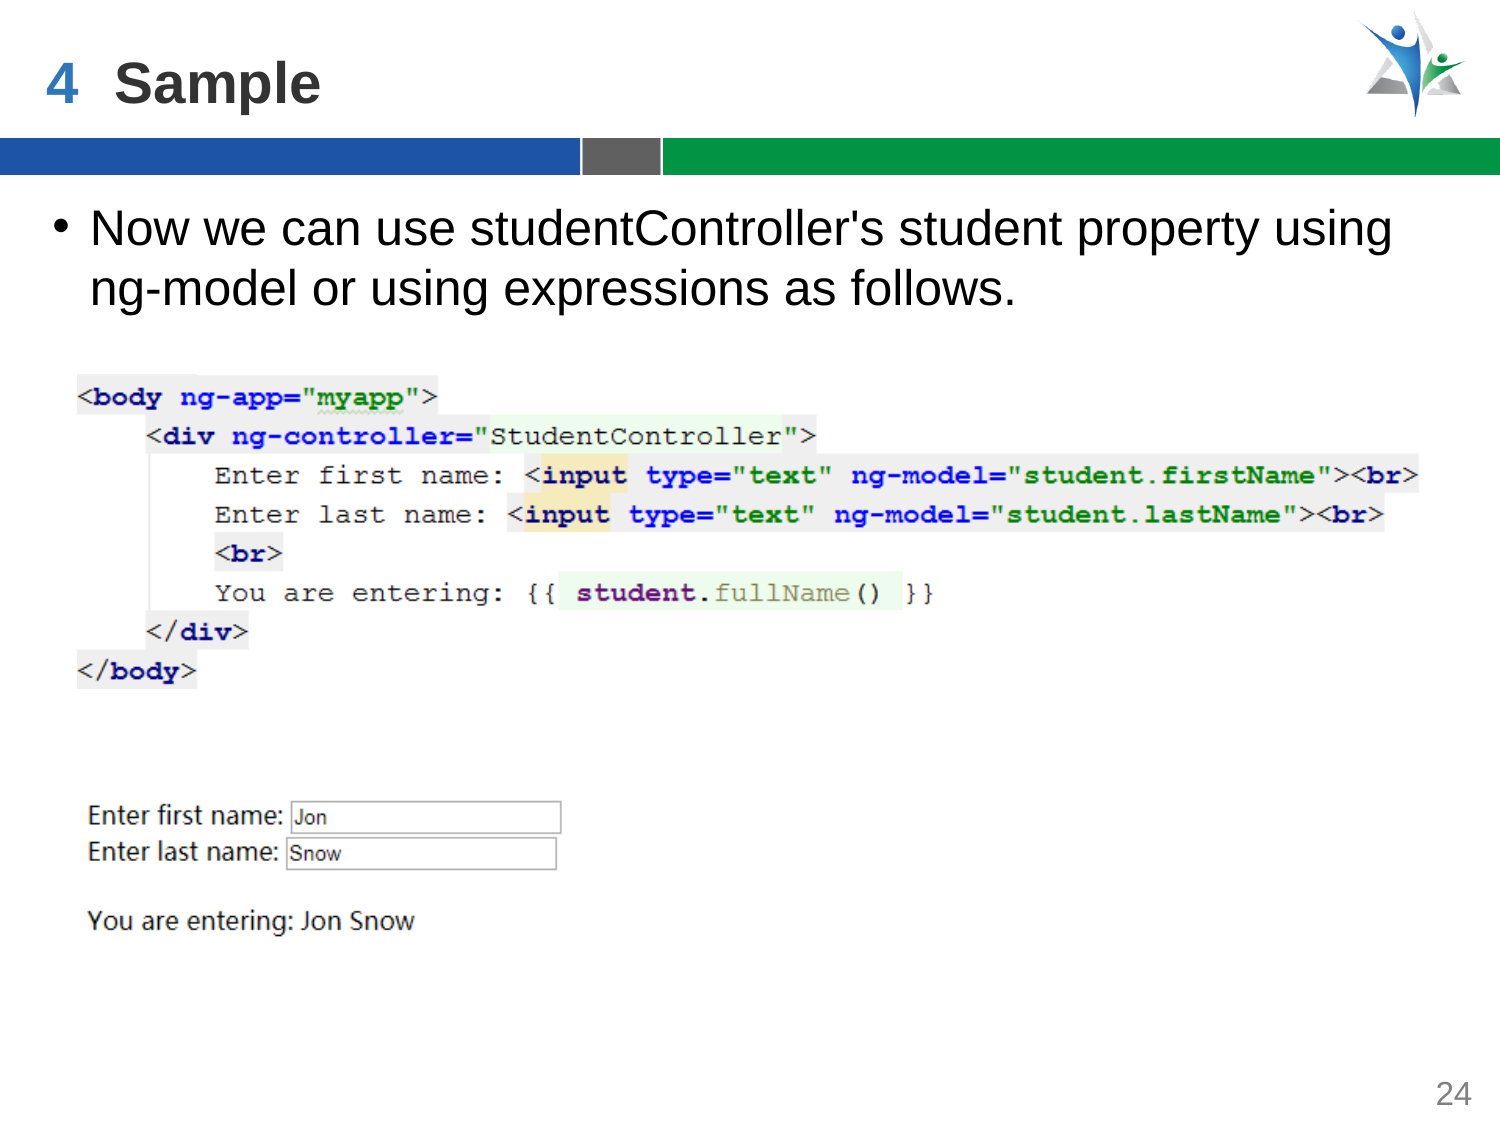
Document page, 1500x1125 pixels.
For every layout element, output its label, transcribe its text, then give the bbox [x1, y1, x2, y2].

picture [0, 138, 1500, 175]
list Sample [99, 37, 1413, 124]
picture [75, 787, 659, 957]
picture [1350, 12, 1476, 117]
list Now we can use studentController's student property using ng-model or using expressions as follows. [37, 187, 1463, 1072]
list 4 [24, 37, 99, 124]
picture [77, 374, 1463, 690]
